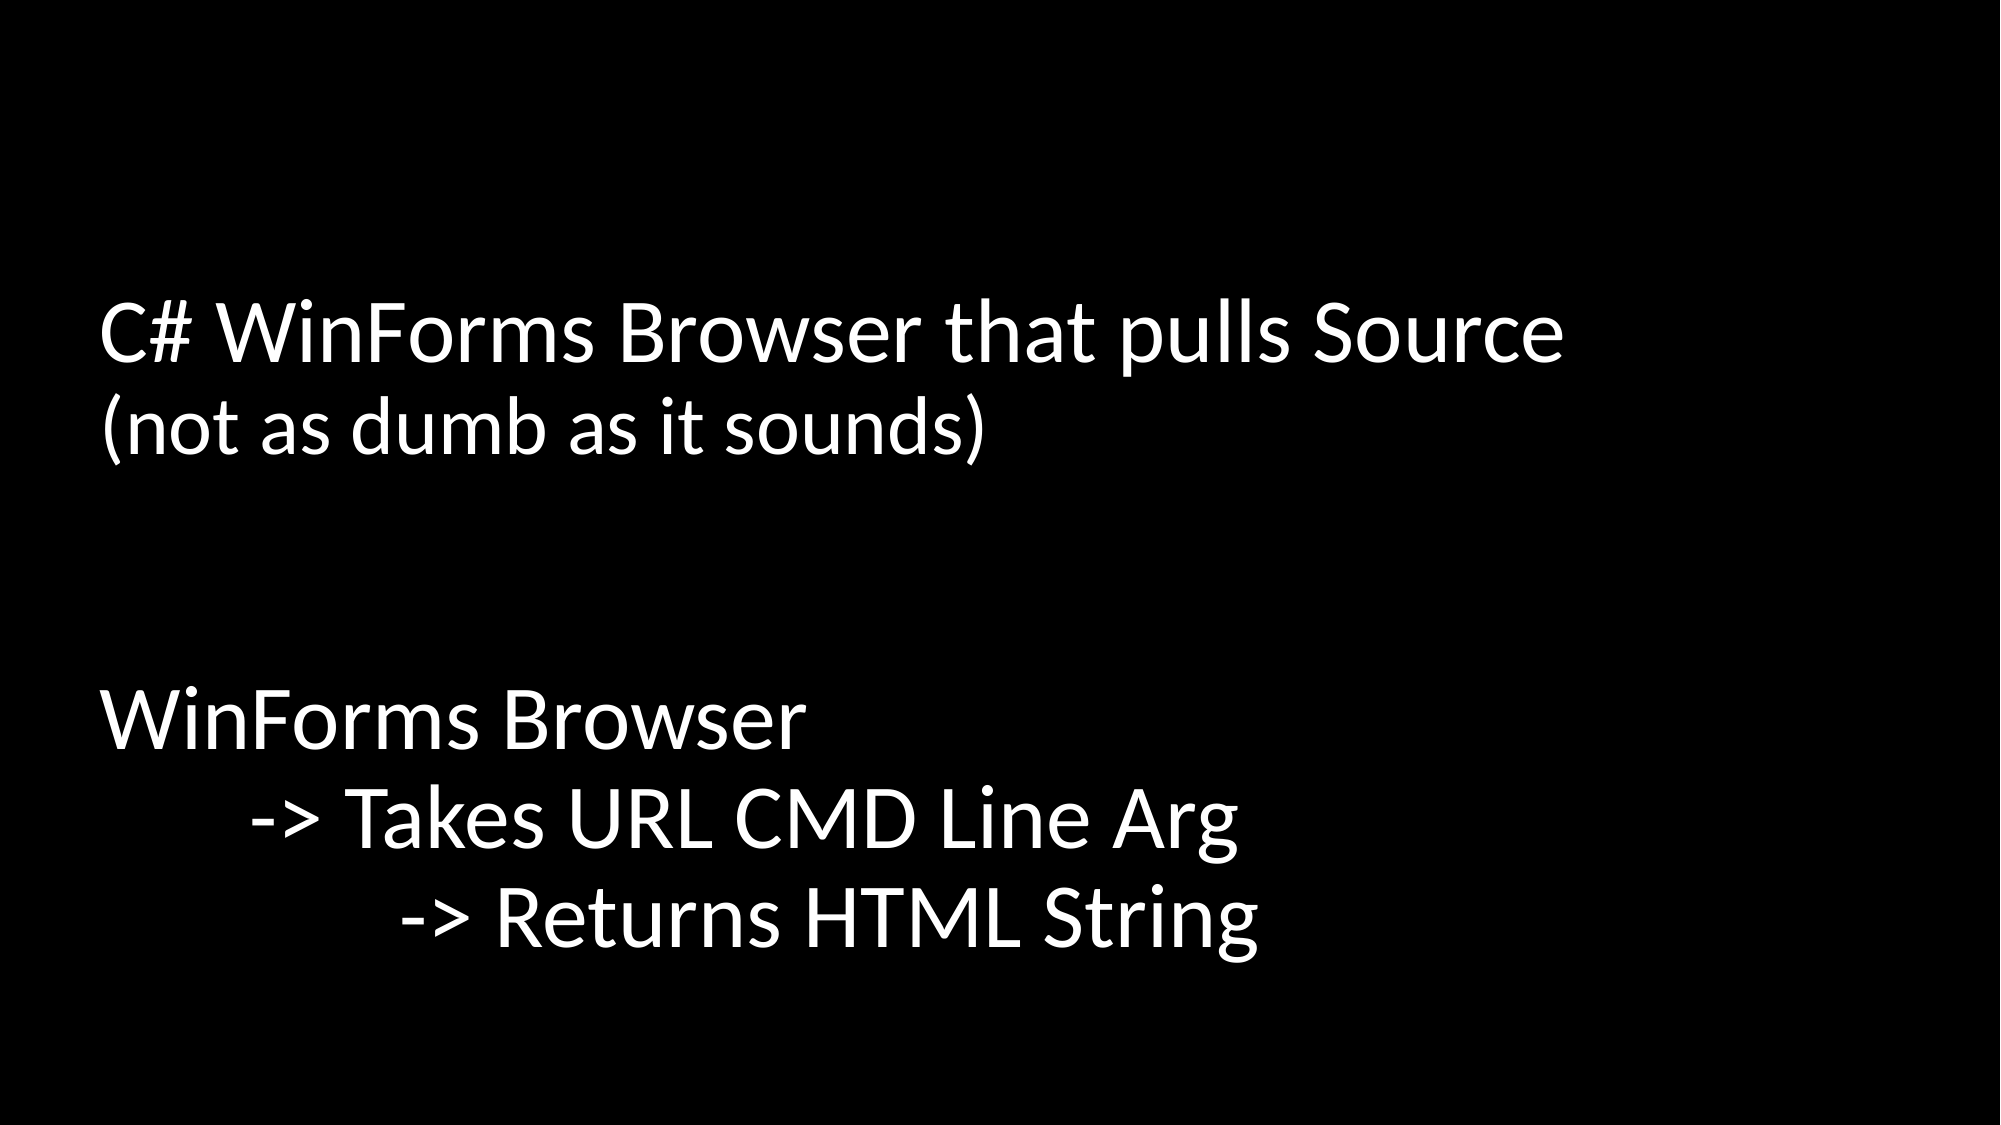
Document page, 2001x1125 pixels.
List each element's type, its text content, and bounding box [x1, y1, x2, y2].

title C# WinForms Browser that pulls Source (not as dumb as it sounds) WinForms Browser -> Takes URL CMD Line Arg -> Returns HTML String [85, 275, 1945, 1125]
